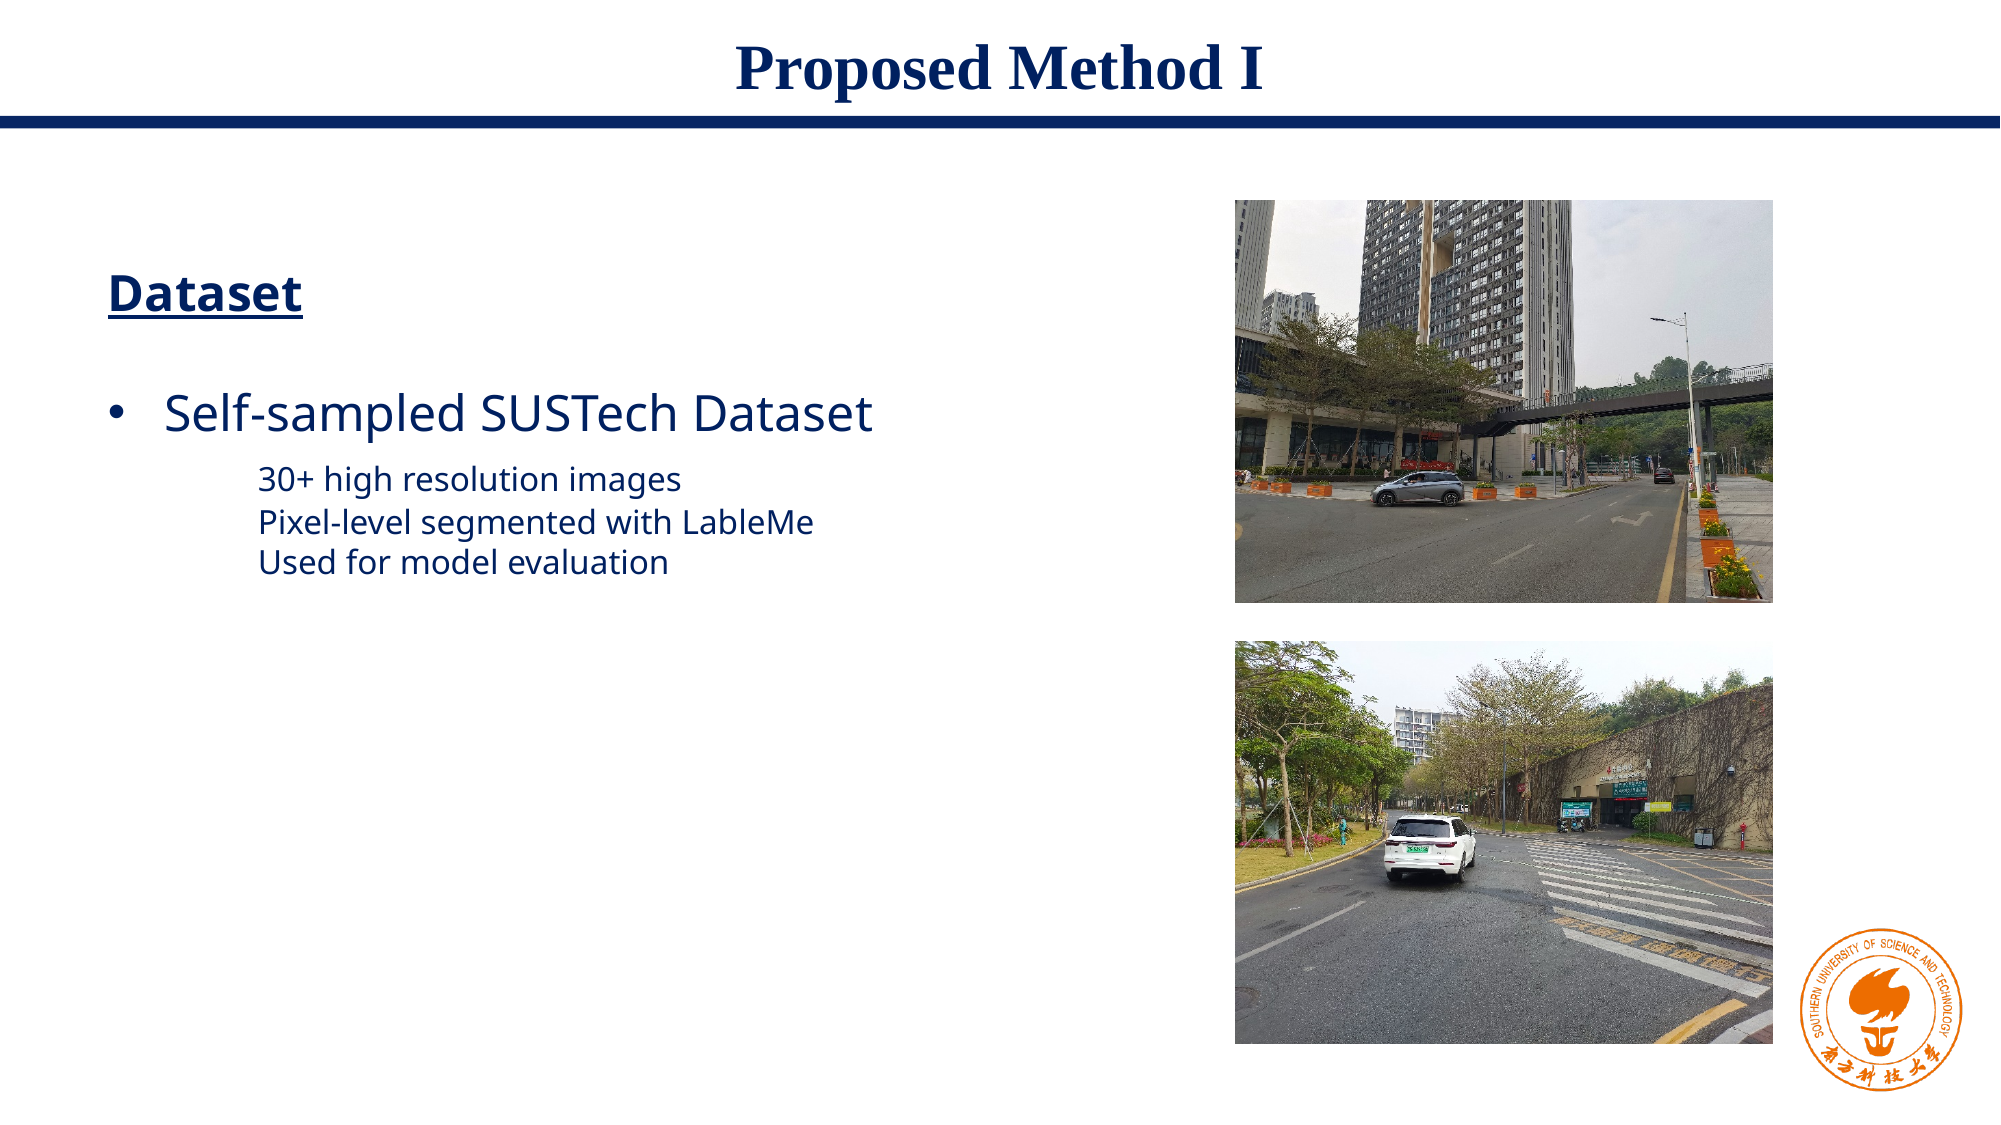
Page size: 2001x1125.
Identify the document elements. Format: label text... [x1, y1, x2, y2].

title Proposed Method I [0, 20, 2000, 115]
text_box [0, 115, 2000, 129]
picture [1235, 200, 1773, 603]
picture [1797, 926, 1967, 1094]
picture [1235, 641, 1773, 1044]
text_box Dataset Self-sampled SUSTech Dataset 30+ high resolution images Pixel-level segmented with LableMe Used for model evaluation [93, 253, 1236, 769]
